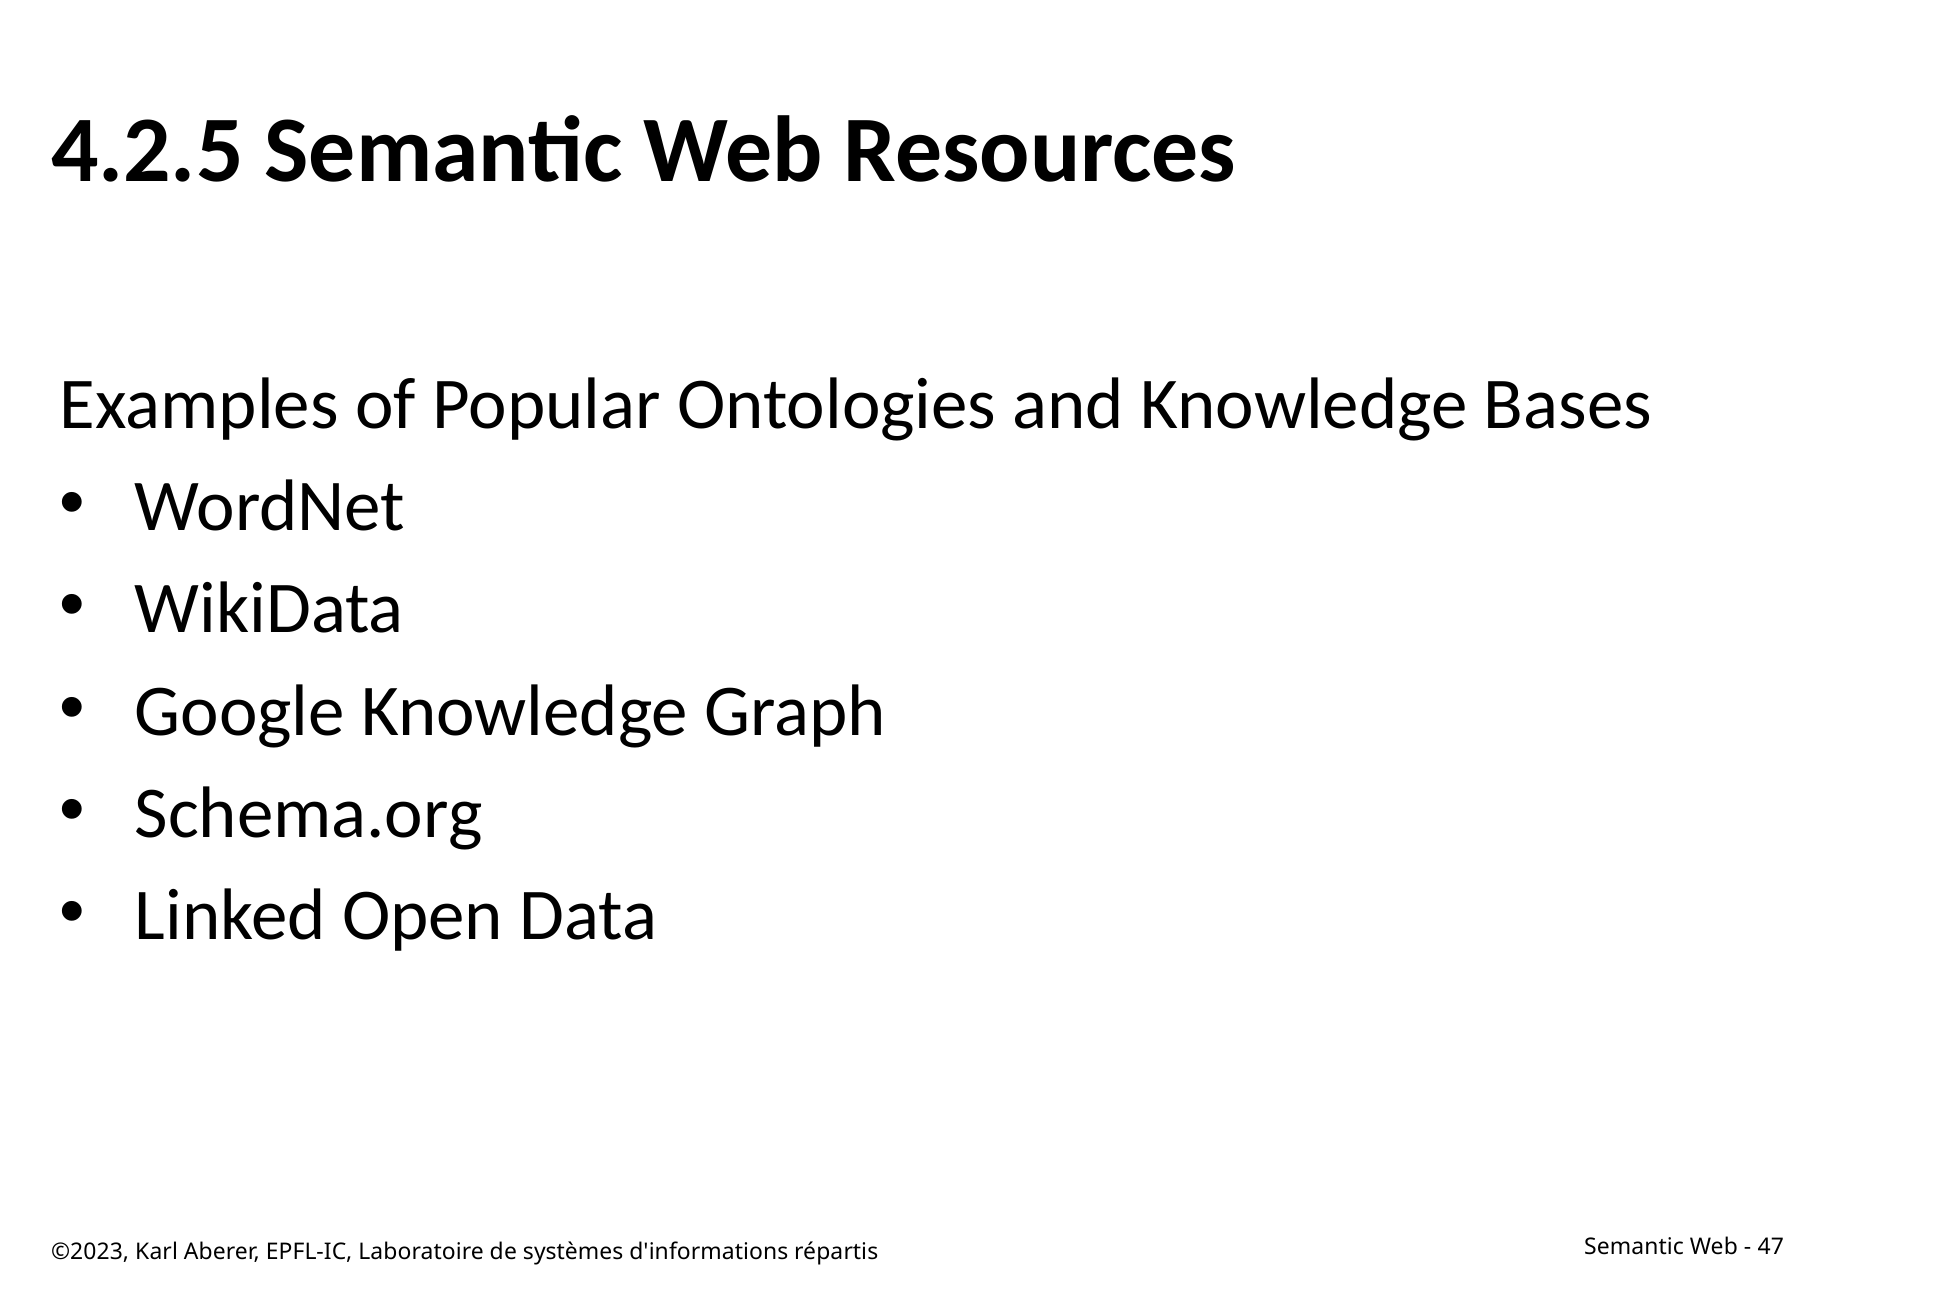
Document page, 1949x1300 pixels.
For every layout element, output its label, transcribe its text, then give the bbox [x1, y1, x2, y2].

title 4.2.5 Semantic Web Resources [32, 57, 1803, 232]
list Examples of Popular Ontologies and Knowledge Bases WordNet WikiData Google Knowledge Graph Schema.org Linked Open Data [40, 346, 1812, 1300]
footer ©2023, Karl Aberer, EPFL-IC, Laboratoire de systèmes d'informations répartis [32, 1227, 1284, 1271]
